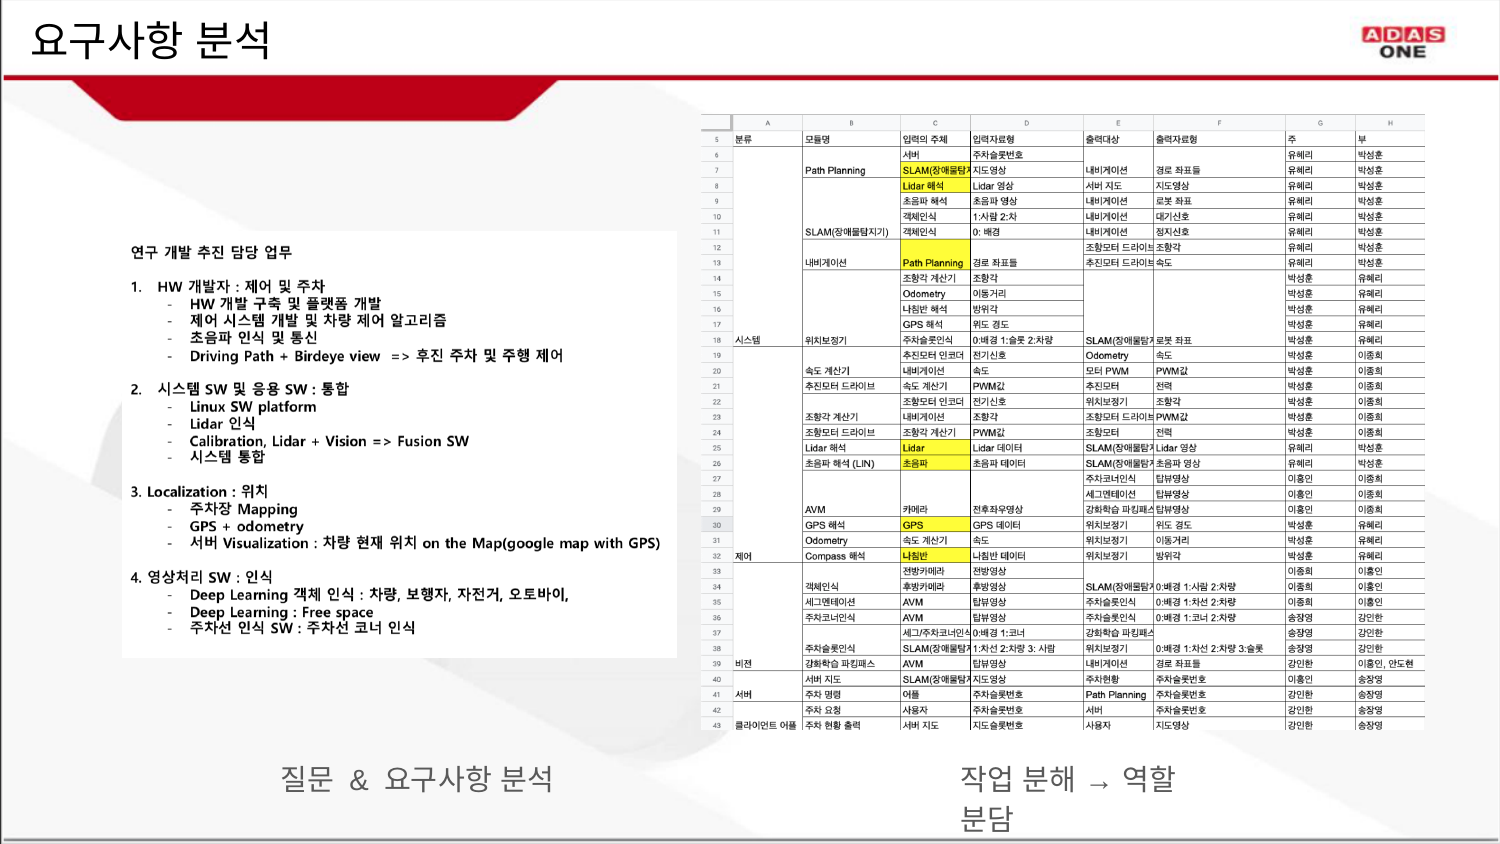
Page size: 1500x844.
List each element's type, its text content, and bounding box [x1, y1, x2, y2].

list 질문 & 요구사항 분석 [190, 741, 573, 805]
list 작업 분해 → 역할 분담 [870, 741, 1253, 805]
title 요구사항 분석 [15, 0, 1277, 64]
picture [0, 0, 1500, 844]
